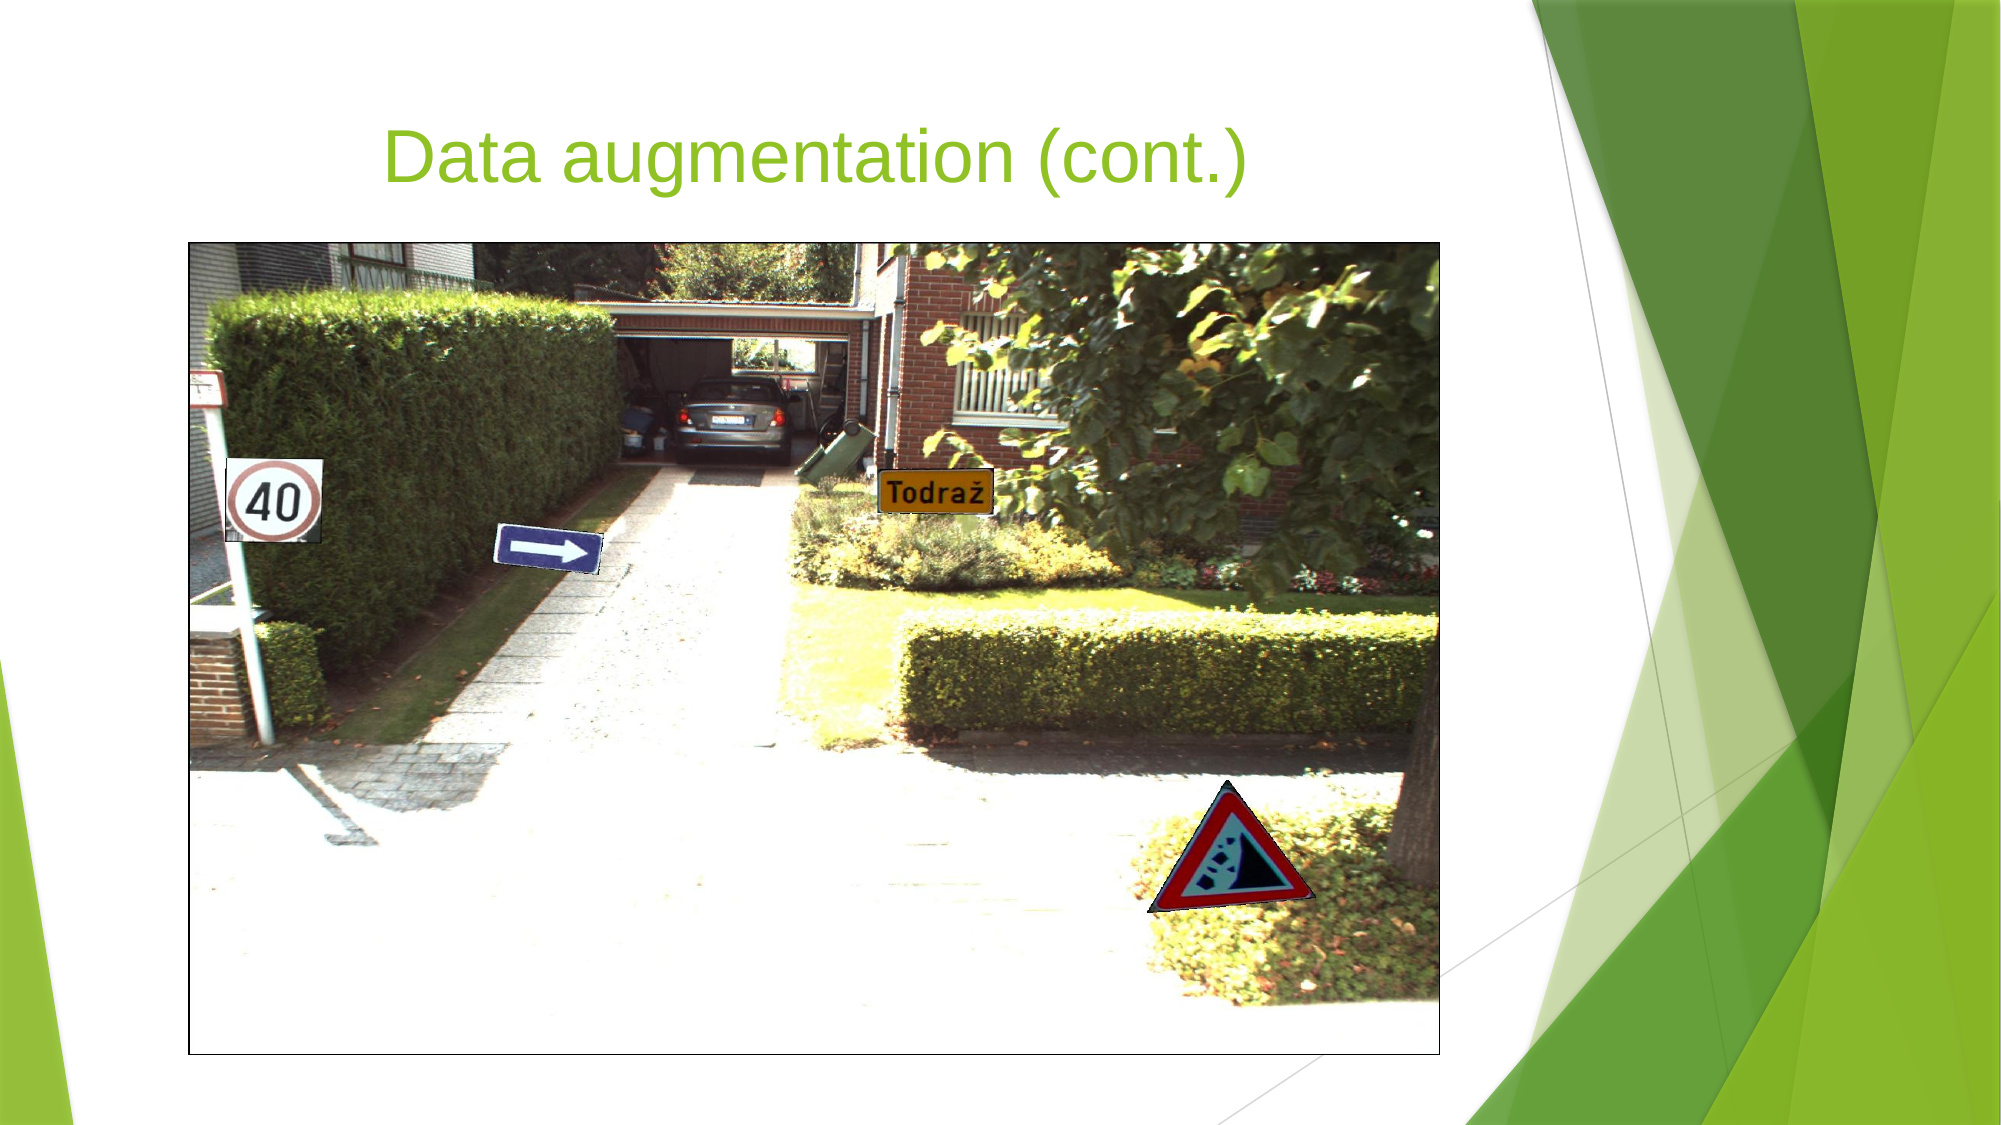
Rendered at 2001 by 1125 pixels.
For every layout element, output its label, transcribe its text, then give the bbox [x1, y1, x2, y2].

title Data augmentation (cont.) [111, 99, 1522, 317]
picture [187, 241, 1440, 1055]
